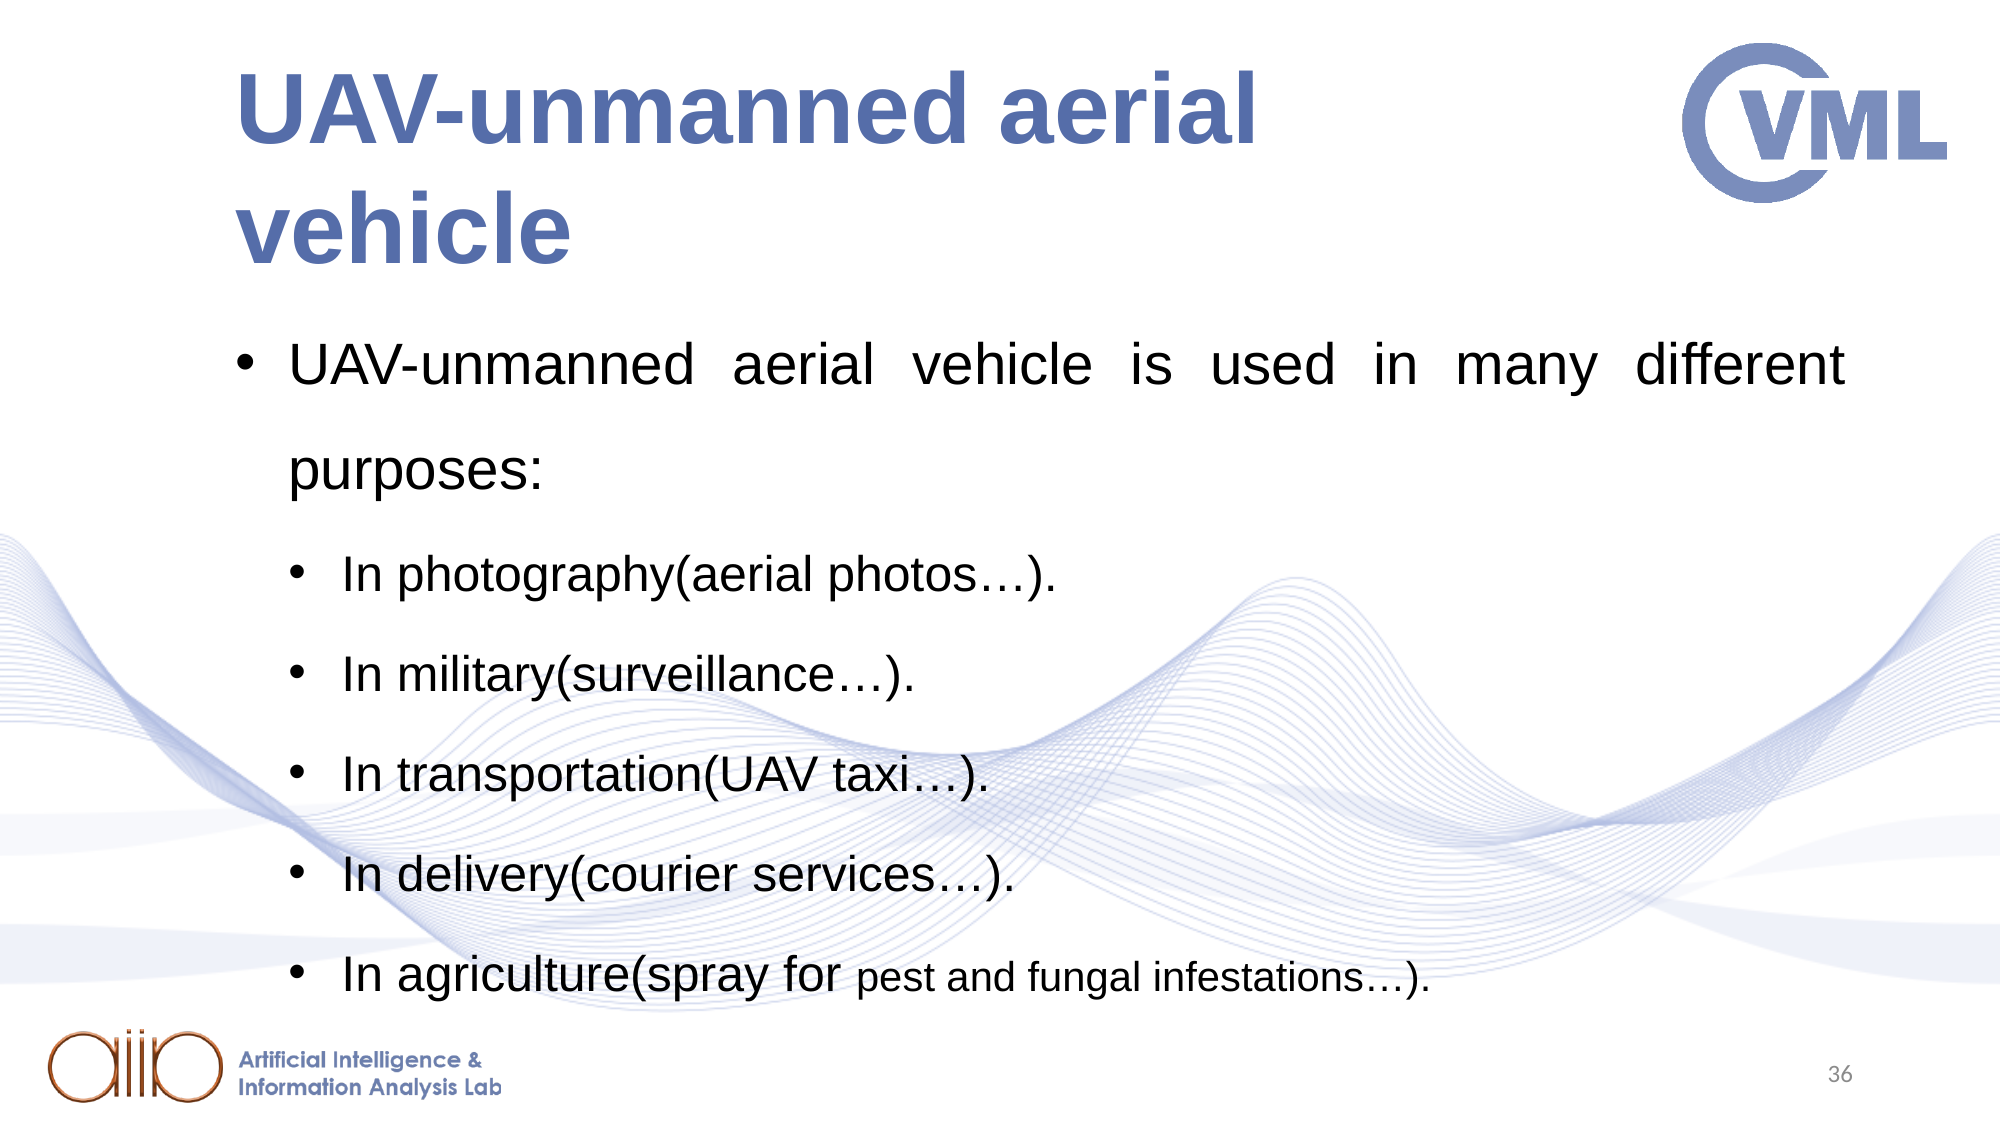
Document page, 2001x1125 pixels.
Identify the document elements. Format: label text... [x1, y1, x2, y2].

title UAV-unmanned aerial vehicle [220, 42, 1455, 283]
list UAV-unmanned aerial vehicle is used in many different purposes: In photography(aerial photos…). In military(surveillance…). In transportation(UAV taxi…). In delivery(courier services…). In agriculture(spray for pest and fungal infestations…). [220, 283, 1863, 1024]
picture [1647, 19, 1993, 226]
picture [43, 1023, 501, 1106]
slide_number 36 [1401, 1042, 1869, 1103]
